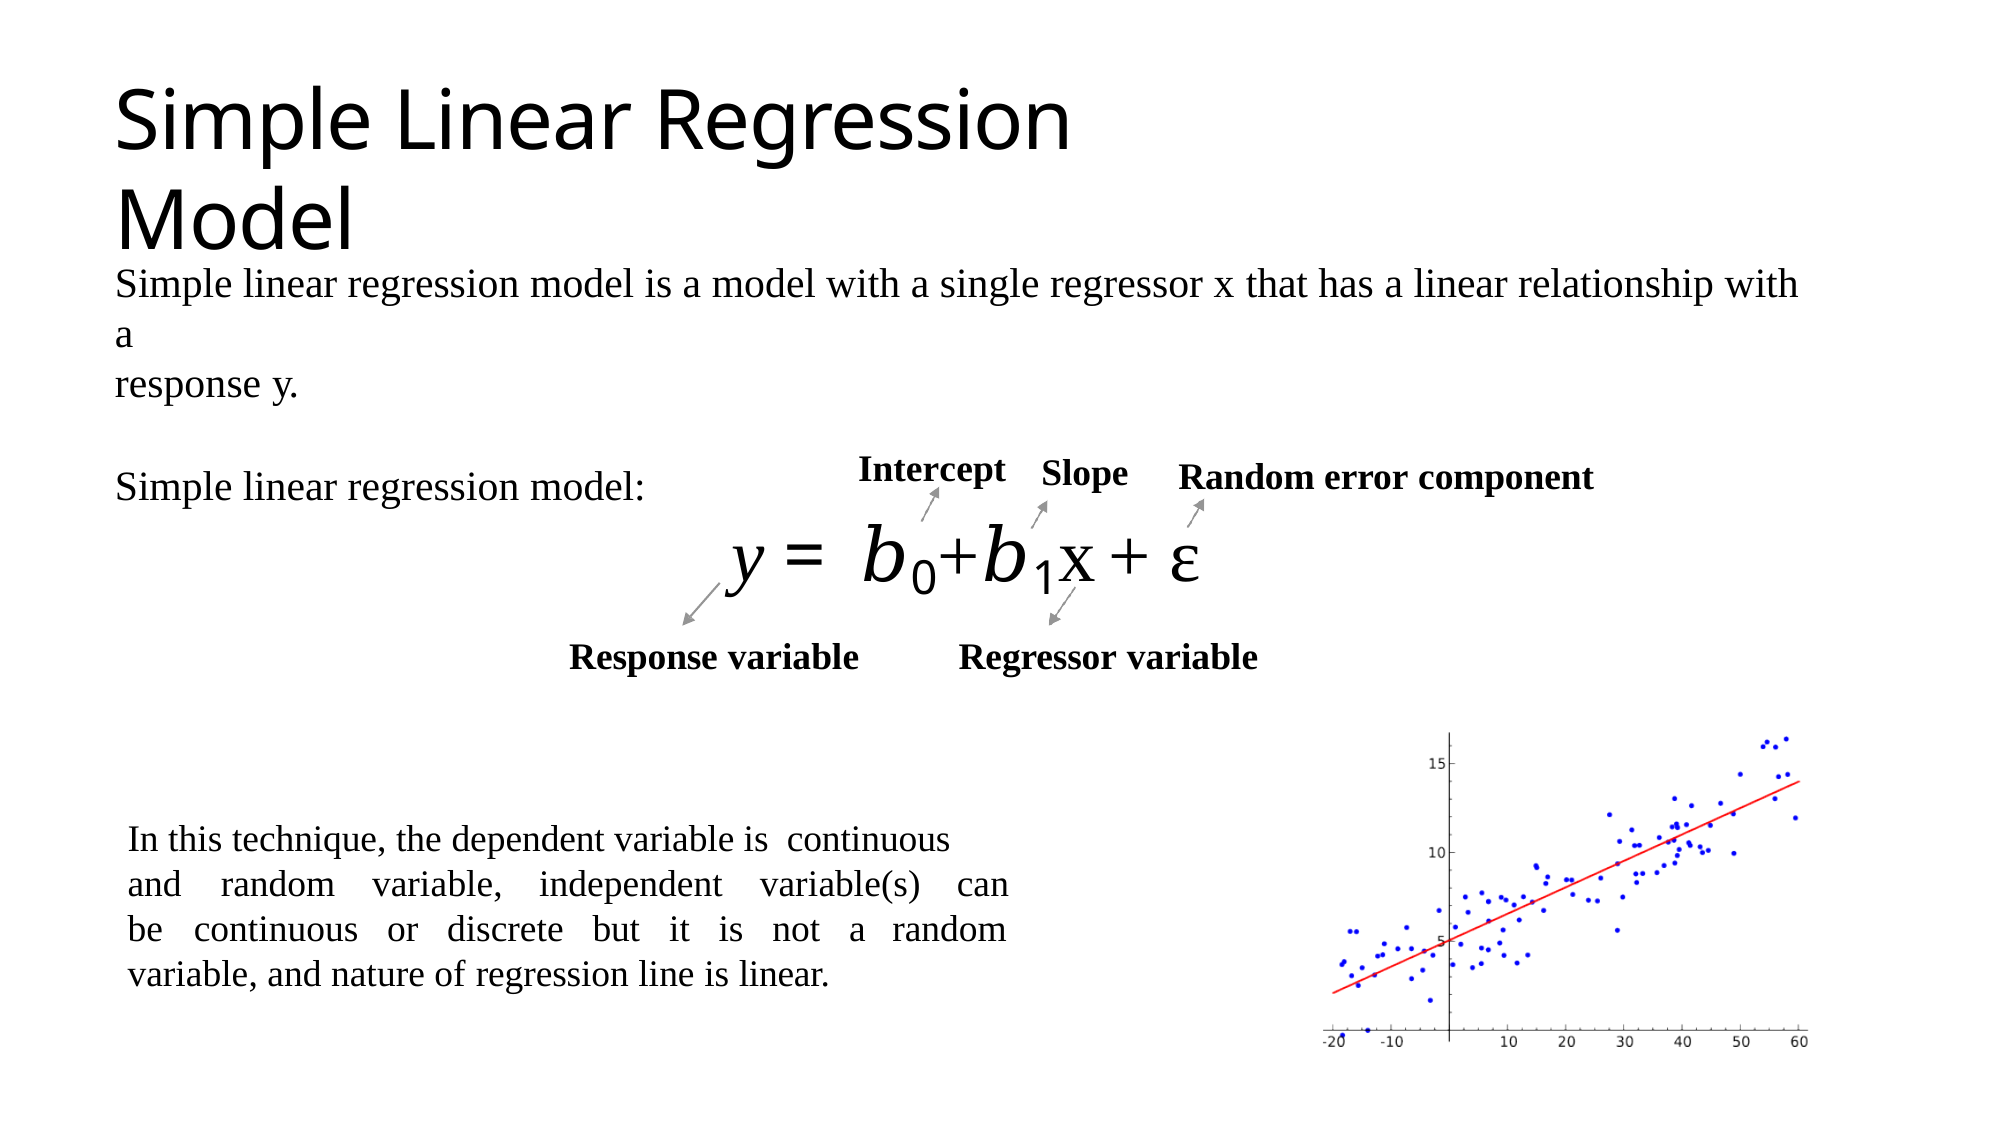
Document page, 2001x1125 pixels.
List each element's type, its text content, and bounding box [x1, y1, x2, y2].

text_box [682, 582, 721, 626]
text_box In this technique, the dependent variable is continuous [125, 811, 1010, 856]
text_box variable, and nature of regression line is linear. [125, 946, 834, 994]
text_box Intercept [856, 441, 1008, 489]
text_box [1030, 499, 1048, 529]
text_box Simple linear regression model is a model with a single regressor x that has a linear relationship with a response y. Simple linear regression model: [112, 253, 1826, 509]
text_box Slope [1039, 446, 1131, 494]
text_box [1048, 586, 1076, 626]
text_box [1186, 498, 1205, 528]
text_box [1322, 732, 1809, 1047]
text_box y = 𝑏0+𝑏1x + ɛ Response variable Regressor variable [562, 497, 1259, 678]
text_box random [890, 901, 1010, 949]
text_box [920, 489, 940, 522]
title Simple Linear Regression Model [112, 63, 1242, 266]
text_box and random variable, independent variable(s) can be continuous or discrete but it is not a [125, 856, 1010, 949]
text_box Random error component [1176, 450, 1598, 498]
